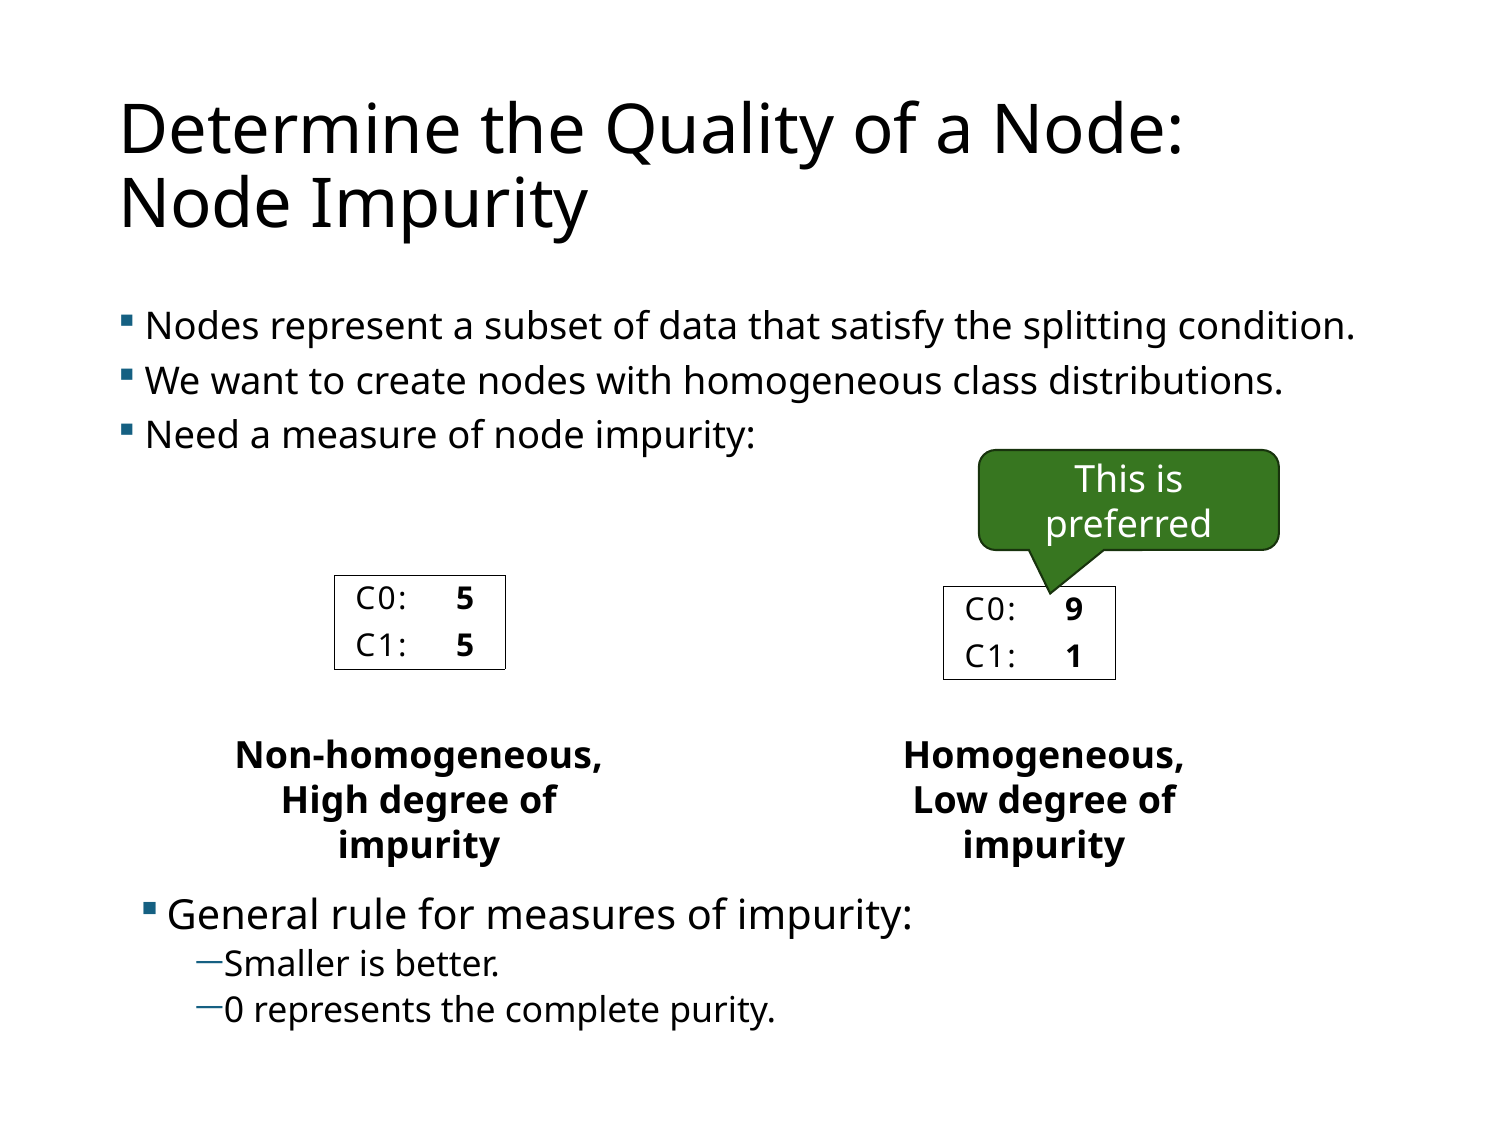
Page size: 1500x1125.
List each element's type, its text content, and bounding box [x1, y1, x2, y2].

text_box Non-homogeneous, High degree of impurity [187, 723, 651, 874]
text_box This is preferred [977, 448, 1280, 551]
text_box General rule for measures of impurity: Smaller is better. 0 represents the complete purity. [124, 886, 1419, 1039]
text_box Homogeneous, Low degree of impurity [812, 723, 1276, 874]
list Nodes represent a subset of data that satisfy the splitting condition. We want to create nodes with homogeneous class distributions. Need a measure of node impurity: [103, 299, 1397, 497]
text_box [212, 504, 651, 767]
title Determine the Quality of a Node: Node Impurity [103, 59, 1397, 278]
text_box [821, 514, 1260, 777]
